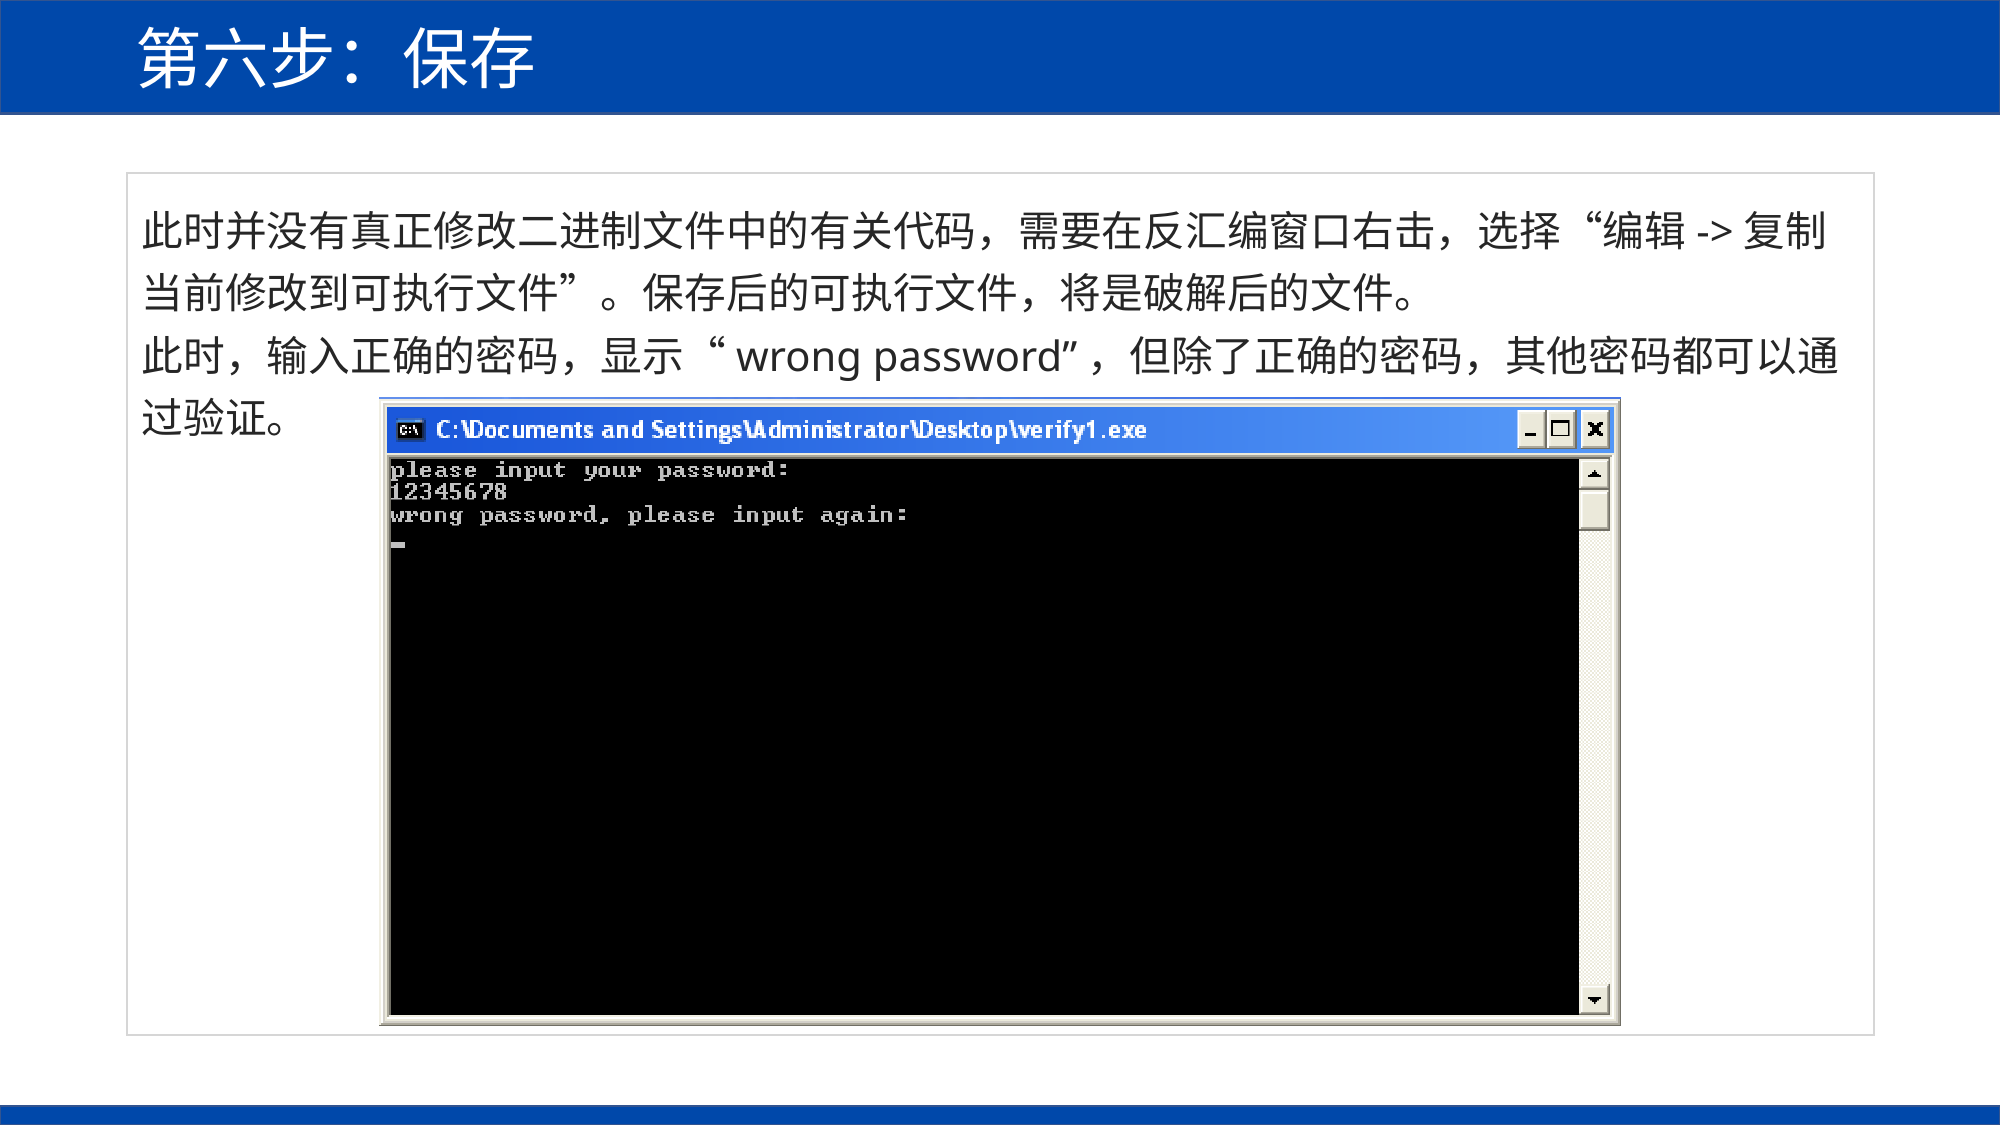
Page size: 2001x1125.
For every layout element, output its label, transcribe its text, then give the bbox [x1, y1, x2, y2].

picture [379, 397, 1621, 1026]
text_box [126, 172, 1875, 184]
text_box [126, 450, 1875, 1036]
text_box 第六步：保存 [0, 0, 2000, 115]
text_box [0, 1105, 2000, 1125]
text_box 此时并没有真正修改二进制文件中的有关代码，需要在反汇编窗口右击，选择“编辑->复制当前修改到可执行文件”。保存后的可执行文件，将是破解后的文件。 此时，输入正确的密码，显示“wrong password”，但除了正确的密码，其他密码都可以通过验证。 [126, 184, 1875, 450]
